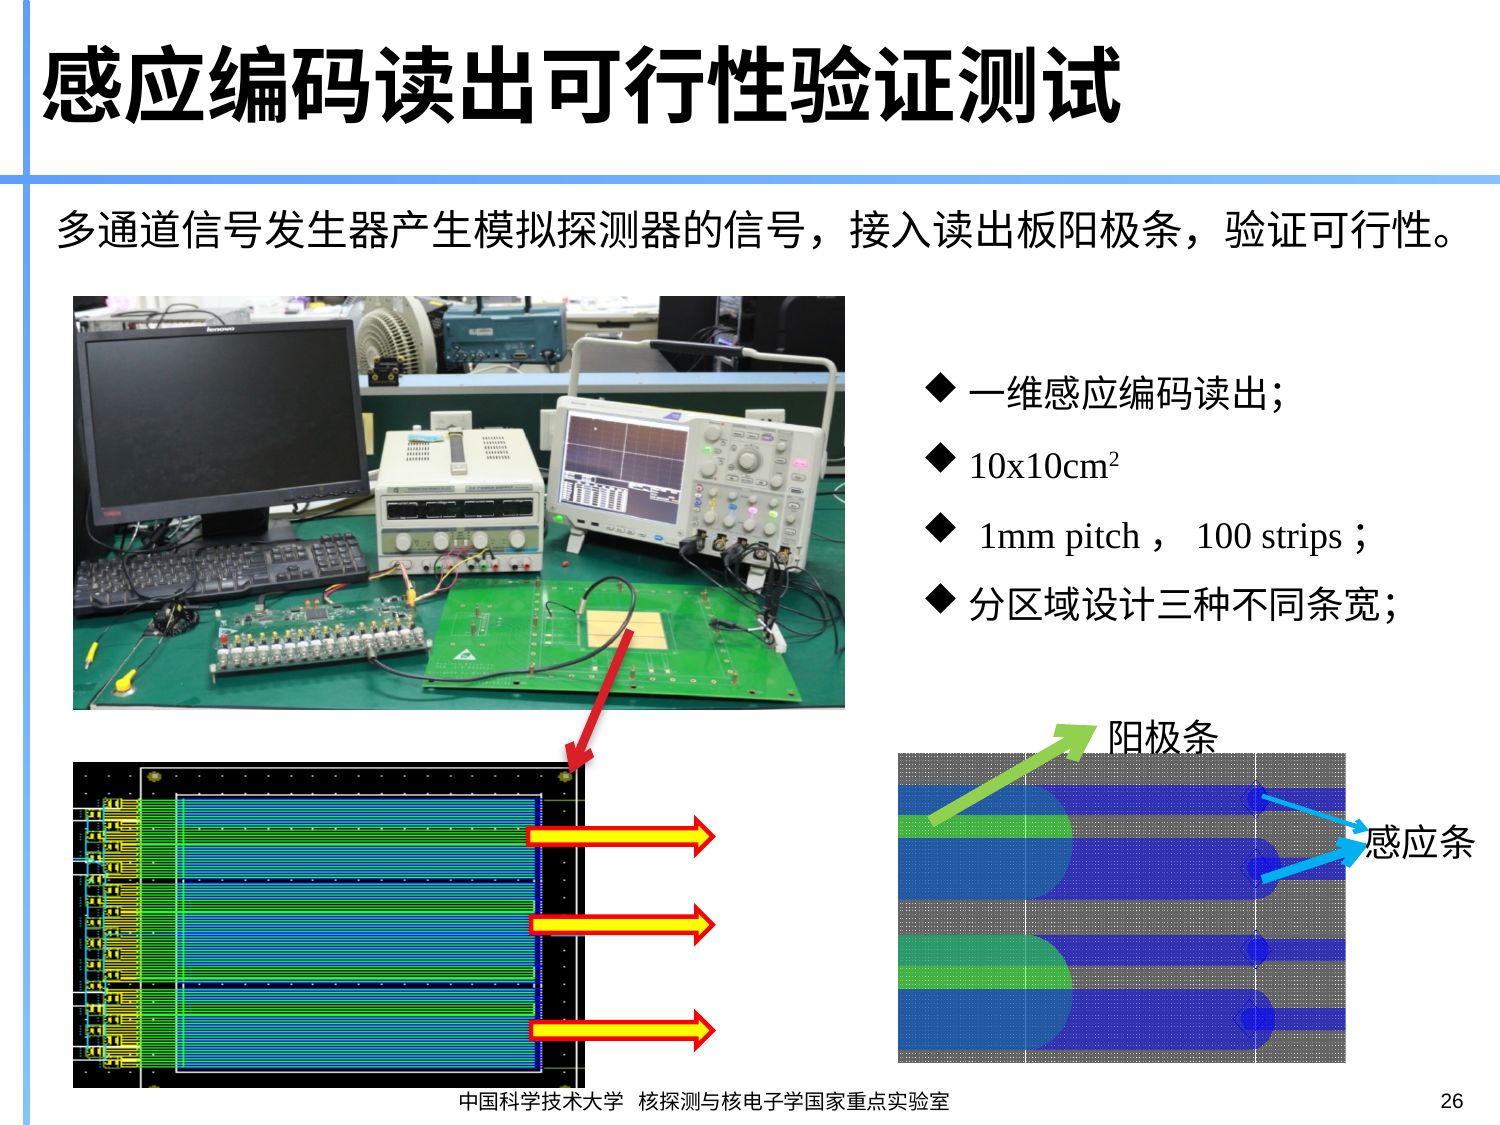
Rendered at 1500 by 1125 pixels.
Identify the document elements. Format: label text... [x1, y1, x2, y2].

text_box 多通道信号发生器产生模拟探测器的信号，接入读出板阳极条，验证可行性。 [41, 196, 1500, 262]
table_cell [844, 176, 853, 183]
picture [73, 295, 846, 711]
slide_number 25 [1242, 176, 1249, 183]
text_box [569, 629, 631, 775]
picture [72, 762, 760, 1088]
title 感应编码读出可行性验证测试 [25, 2, 1376, 164]
slide_number 26 [1418, 1073, 1479, 1120]
footer 中国科学技术大学 核探测与核电子学国家重点实验室 [435, 1061, 965, 1122]
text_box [897, 706, 1493, 1063]
text_box 一维感应编码读出； 10x10cm2 1mm pitch，100 strips； 分区域设计三种不同条宽； [907, 363, 1470, 633]
